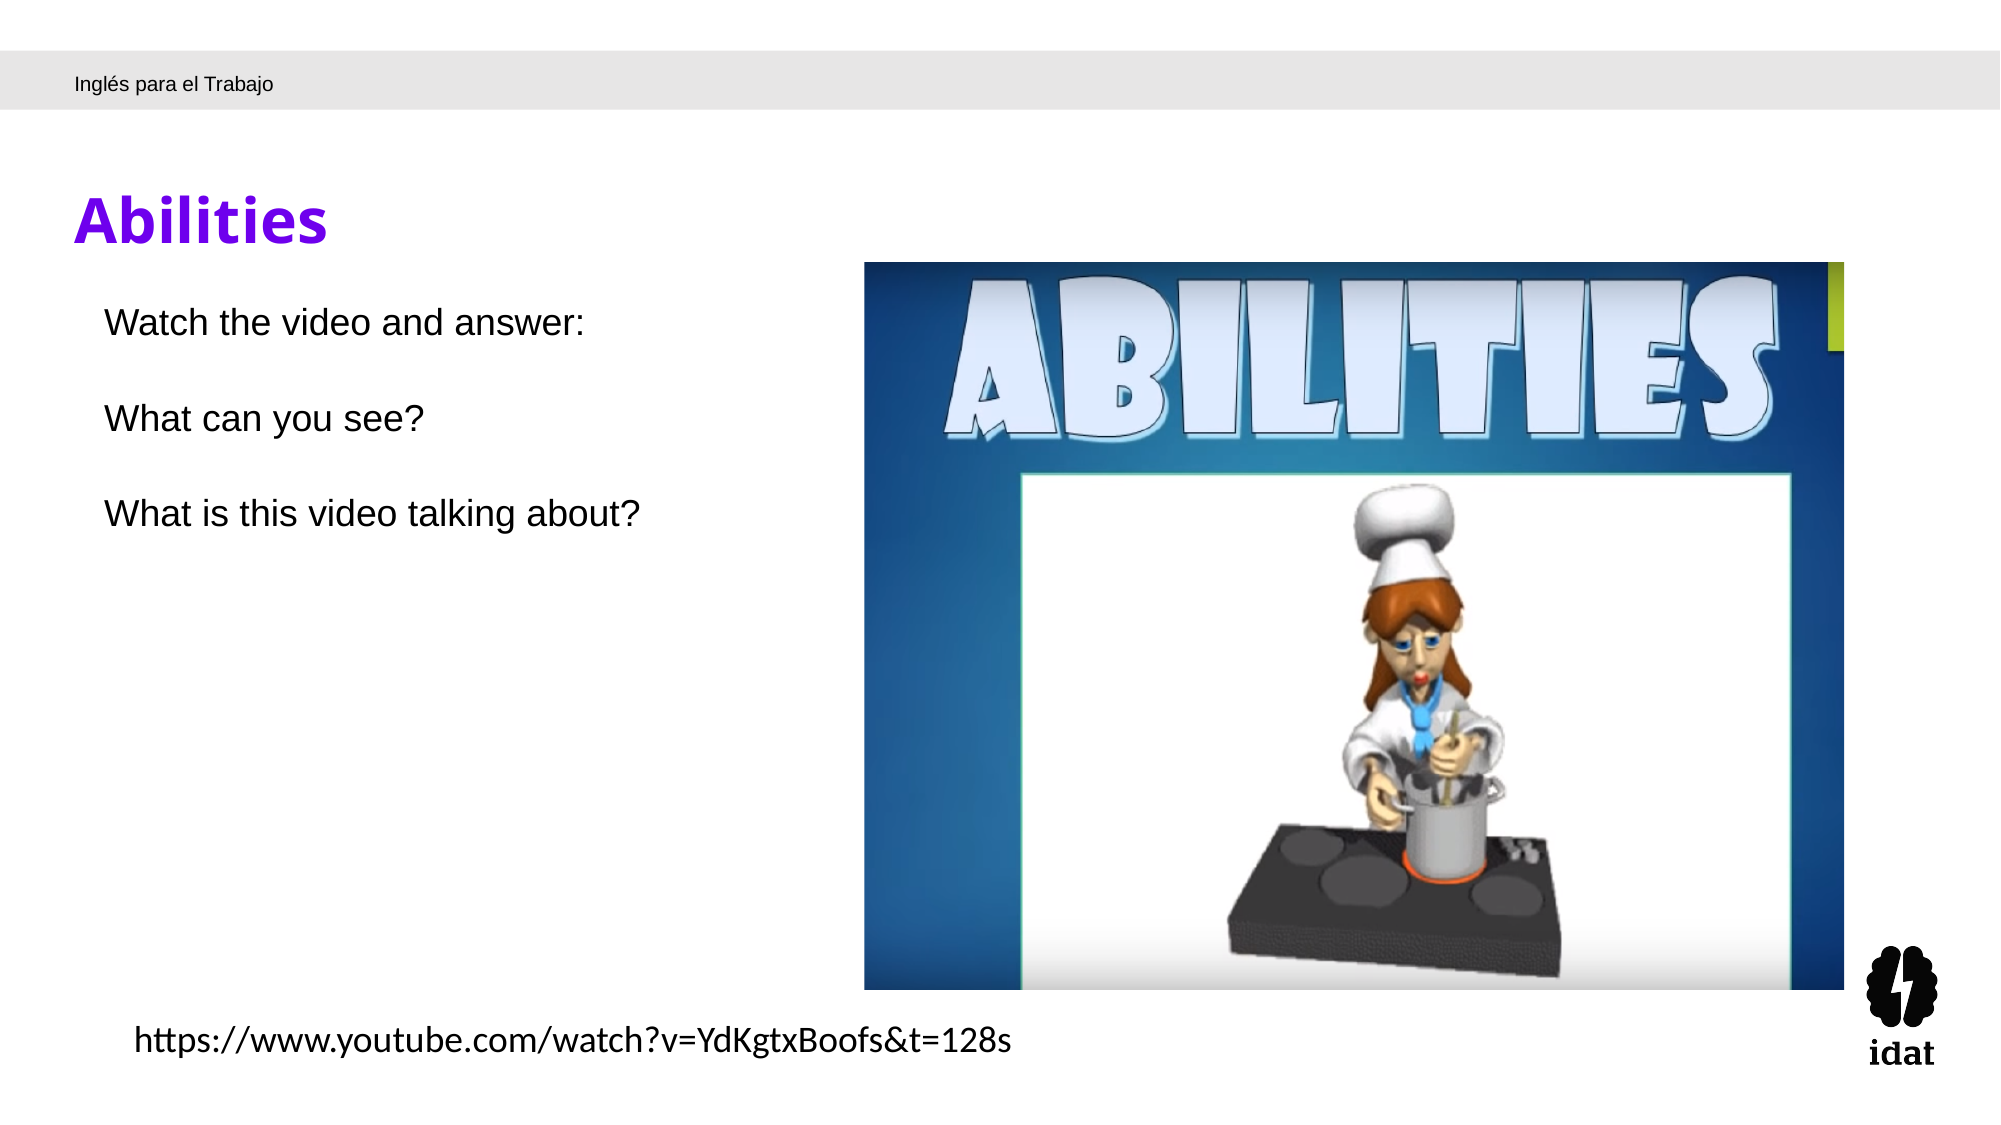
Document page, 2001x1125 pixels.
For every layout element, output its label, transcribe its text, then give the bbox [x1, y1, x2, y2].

text_box https://www.youtube.com/watch?v=YdKgtxBoofs&t=128s [119, 1008, 1028, 1068]
text_box Watch the video and answer: What can you see? What is this video talking about? [104, 308, 864, 537]
picture [1866, 946, 1938, 1065]
picture [864, 262, 1845, 990]
list Abilities [74, 190, 973, 270]
list Inglés para el Trabajo [74, 58, 690, 106]
